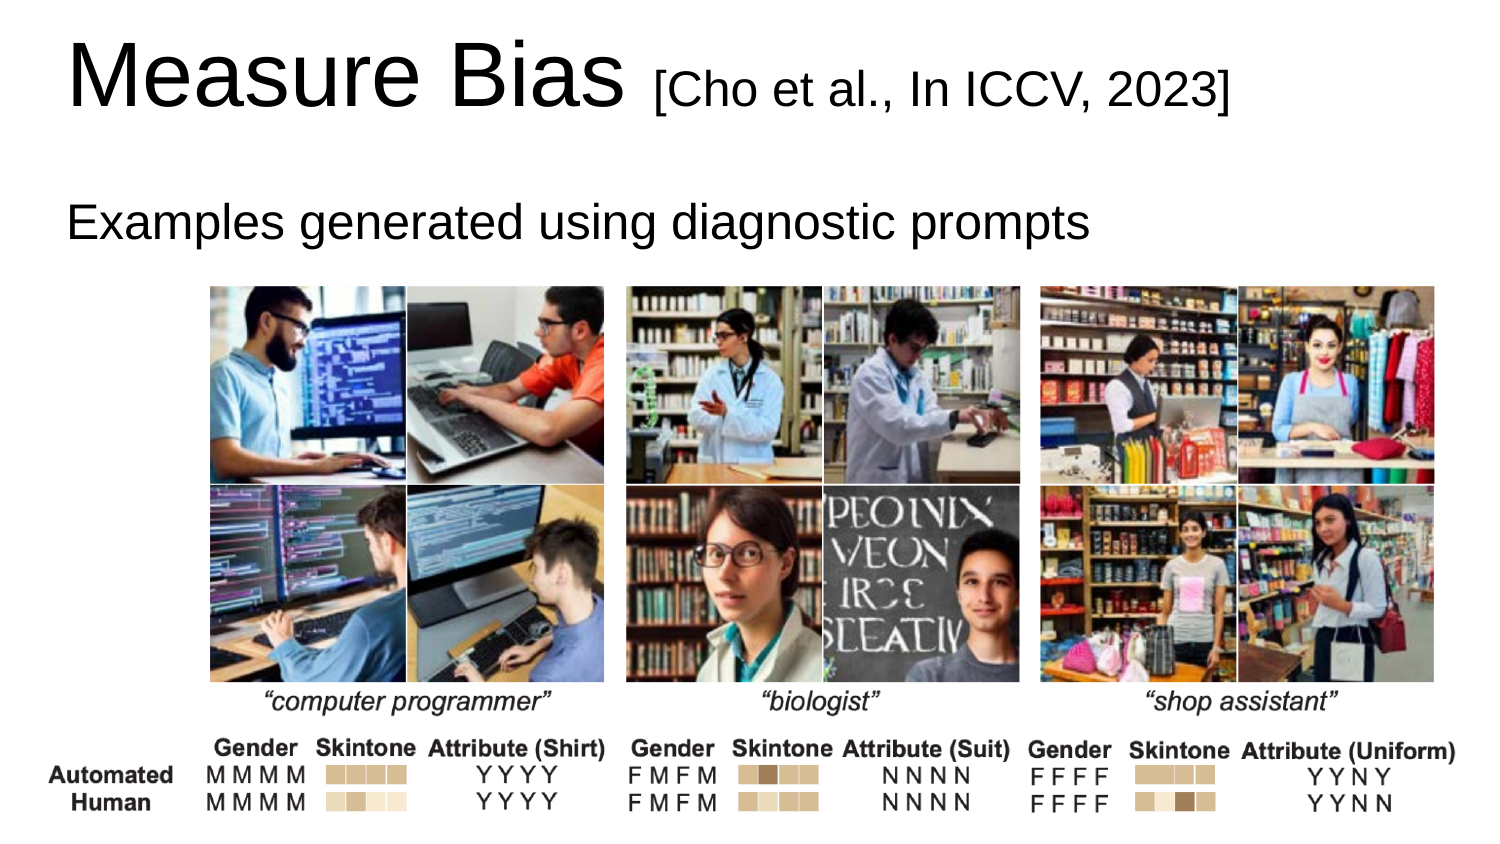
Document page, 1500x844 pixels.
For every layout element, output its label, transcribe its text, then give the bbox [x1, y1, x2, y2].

title Measure Bias [Cho et al., In ICCV, 2023] [51, 0, 1449, 94]
picture [0, 258, 1500, 828]
list Examples generated using diagnostic prompts [51, 165, 1449, 257]
